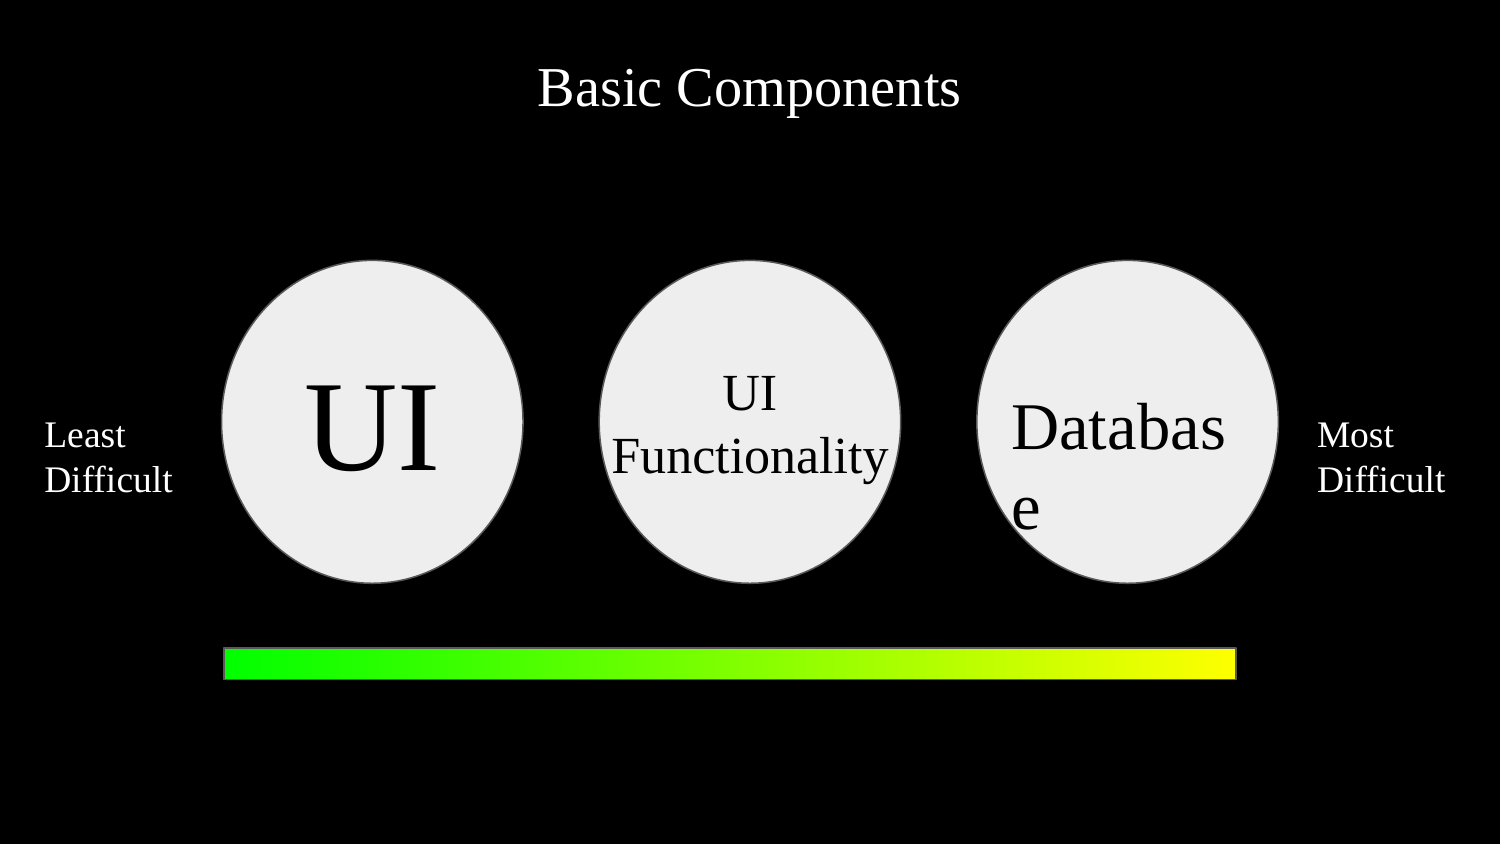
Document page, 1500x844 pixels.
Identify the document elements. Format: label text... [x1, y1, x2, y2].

text_box [231, 480, 513, 584]
text_box [976, 260, 1270, 584]
text_box [517, 376, 524, 468]
text_box [250, 260, 494, 326]
text_box UI Functionality [590, 343, 910, 452]
text_box Basic Components [442, 35, 1058, 111]
text_box [221, 374, 228, 469]
text_box Most Difficult [1302, 394, 1471, 449]
text_box Least Difficult [29, 394, 198, 449]
text_box [601, 452, 899, 584]
text_box Database [995, 367, 1271, 476]
text_box [618, 260, 882, 343]
text_box [1271, 372, 1279, 472]
text_box UI [228, 326, 517, 480]
text_box [223, 648, 1237, 680]
